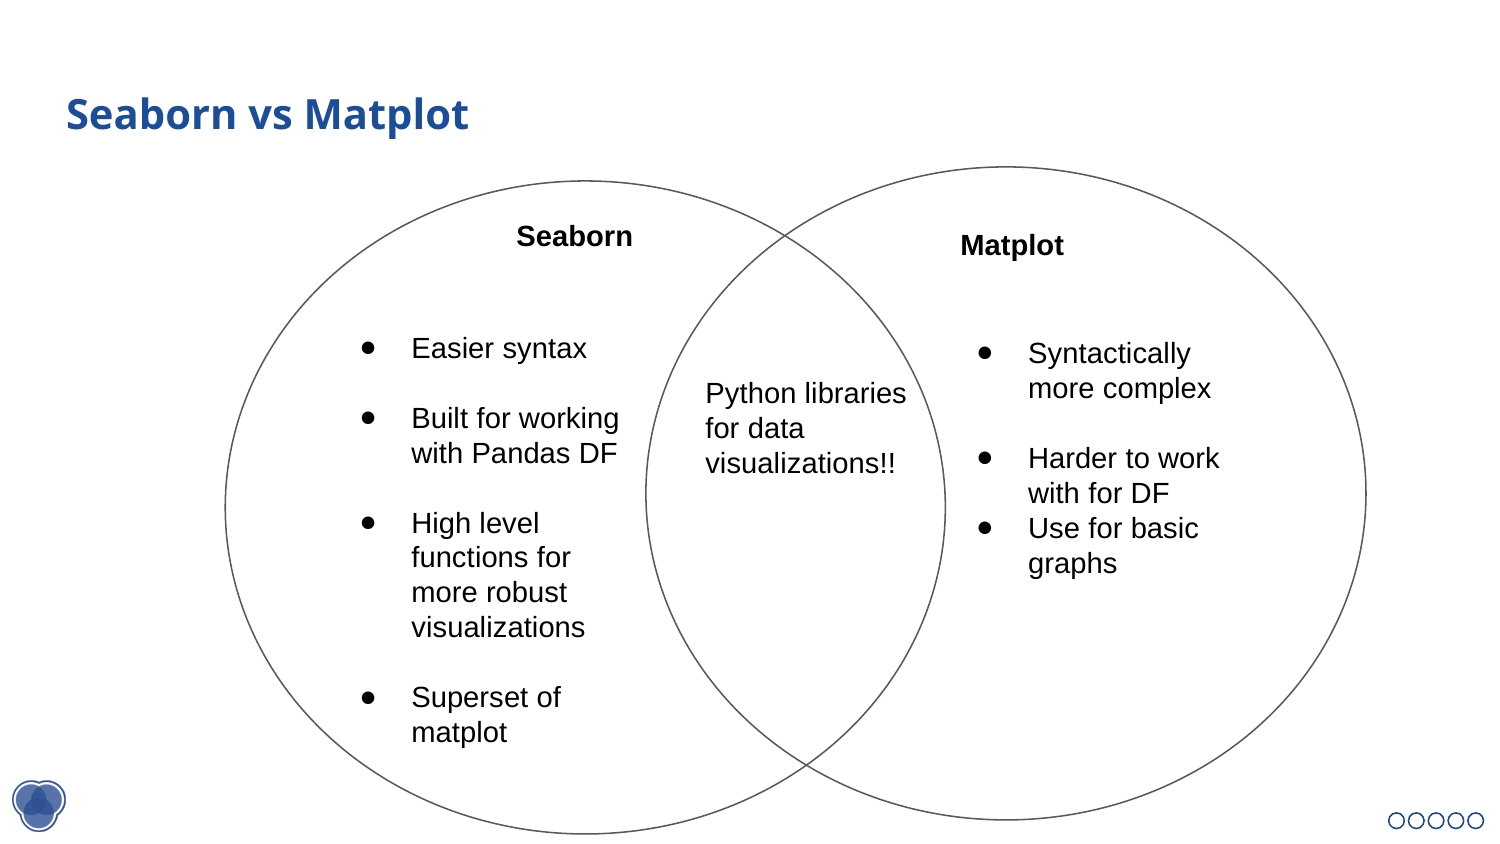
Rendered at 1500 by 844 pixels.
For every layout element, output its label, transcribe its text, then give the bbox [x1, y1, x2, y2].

text_box [225, 180, 906, 730]
text_box Seaborn [501, 202, 670, 268]
text_box Easier syntax Built for working with Pandas DF High level functions for more robust visualizations Superset of matplot [321, 314, 658, 799]
text_box Matplot [945, 211, 1114, 277]
title Seaborn vs Matplot [51, 72, 1449, 167]
text_box Python libraries for data visualizations!! [615, 359, 952, 564]
text_box Syntactically more complex Harder to work with for DF Use for basic graphs [938, 319, 1240, 664]
picture [12, 780, 66, 832]
text_box [423, 564, 938, 834]
text_box [785, 166, 1367, 820]
